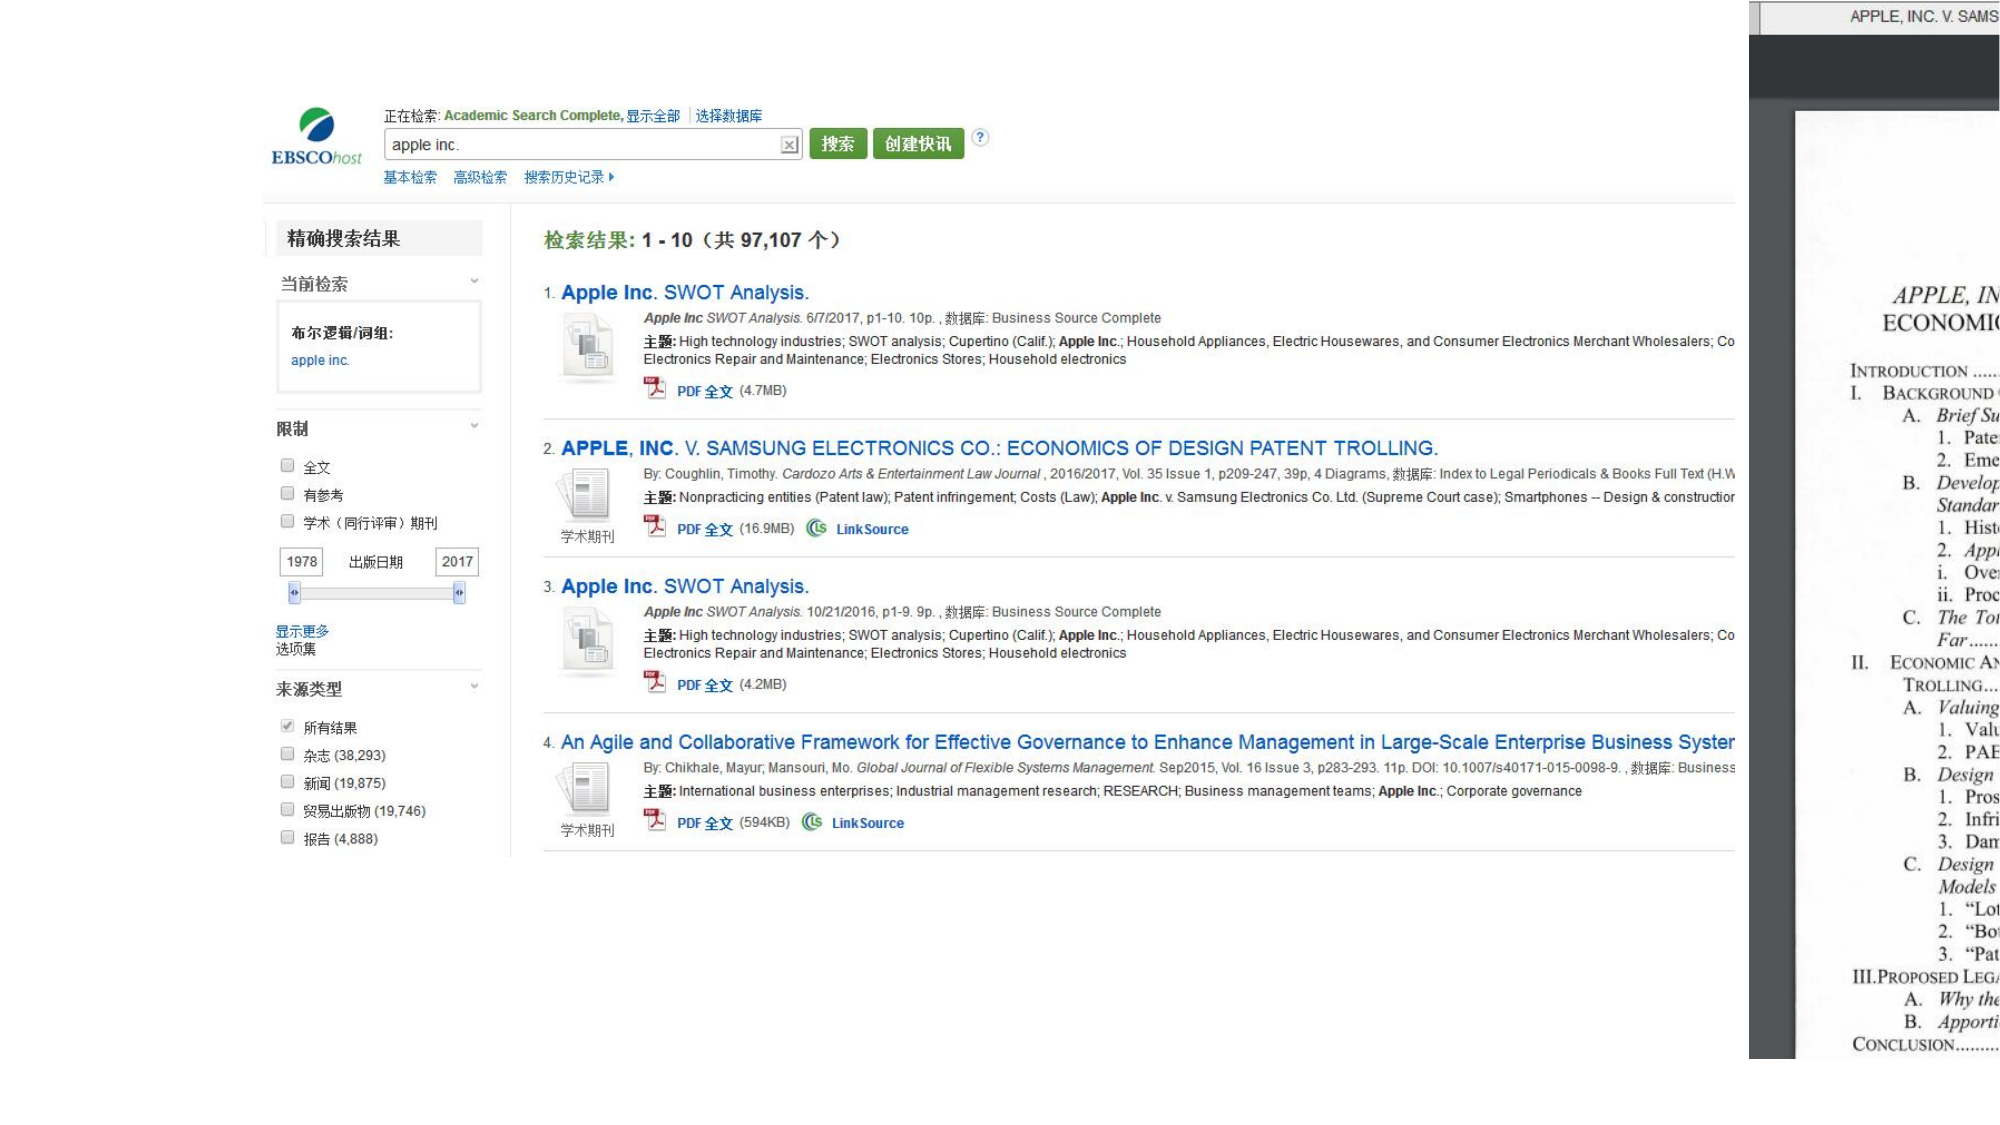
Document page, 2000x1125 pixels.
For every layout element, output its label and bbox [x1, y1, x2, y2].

picture [263, 89, 1735, 857]
picture [1749, 0, 2000, 1059]
